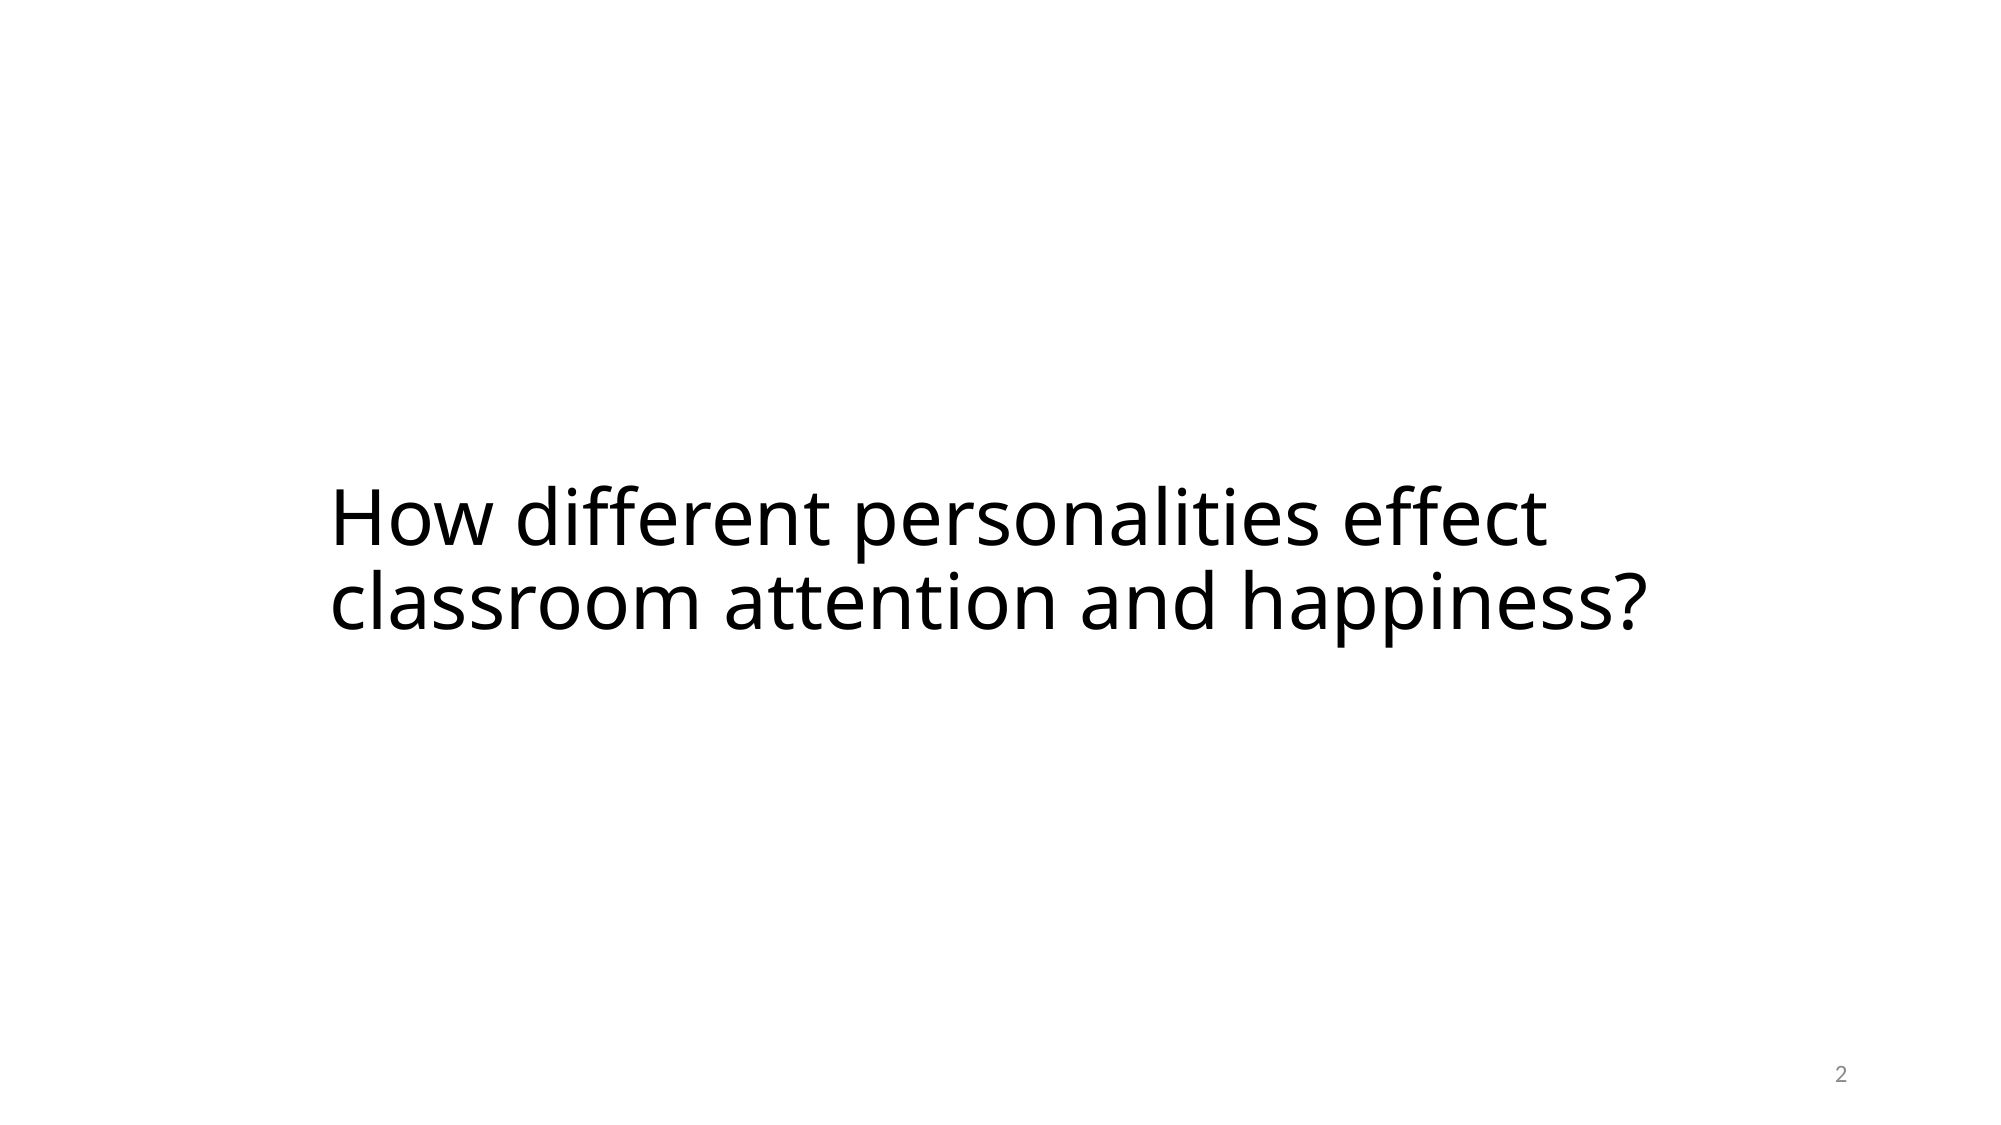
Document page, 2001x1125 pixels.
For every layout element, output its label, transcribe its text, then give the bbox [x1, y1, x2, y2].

slide_number 1 [1412, 1042, 1863, 1103]
title How different personalities effect classroom attention and happiness? [314, 453, 1686, 672]
